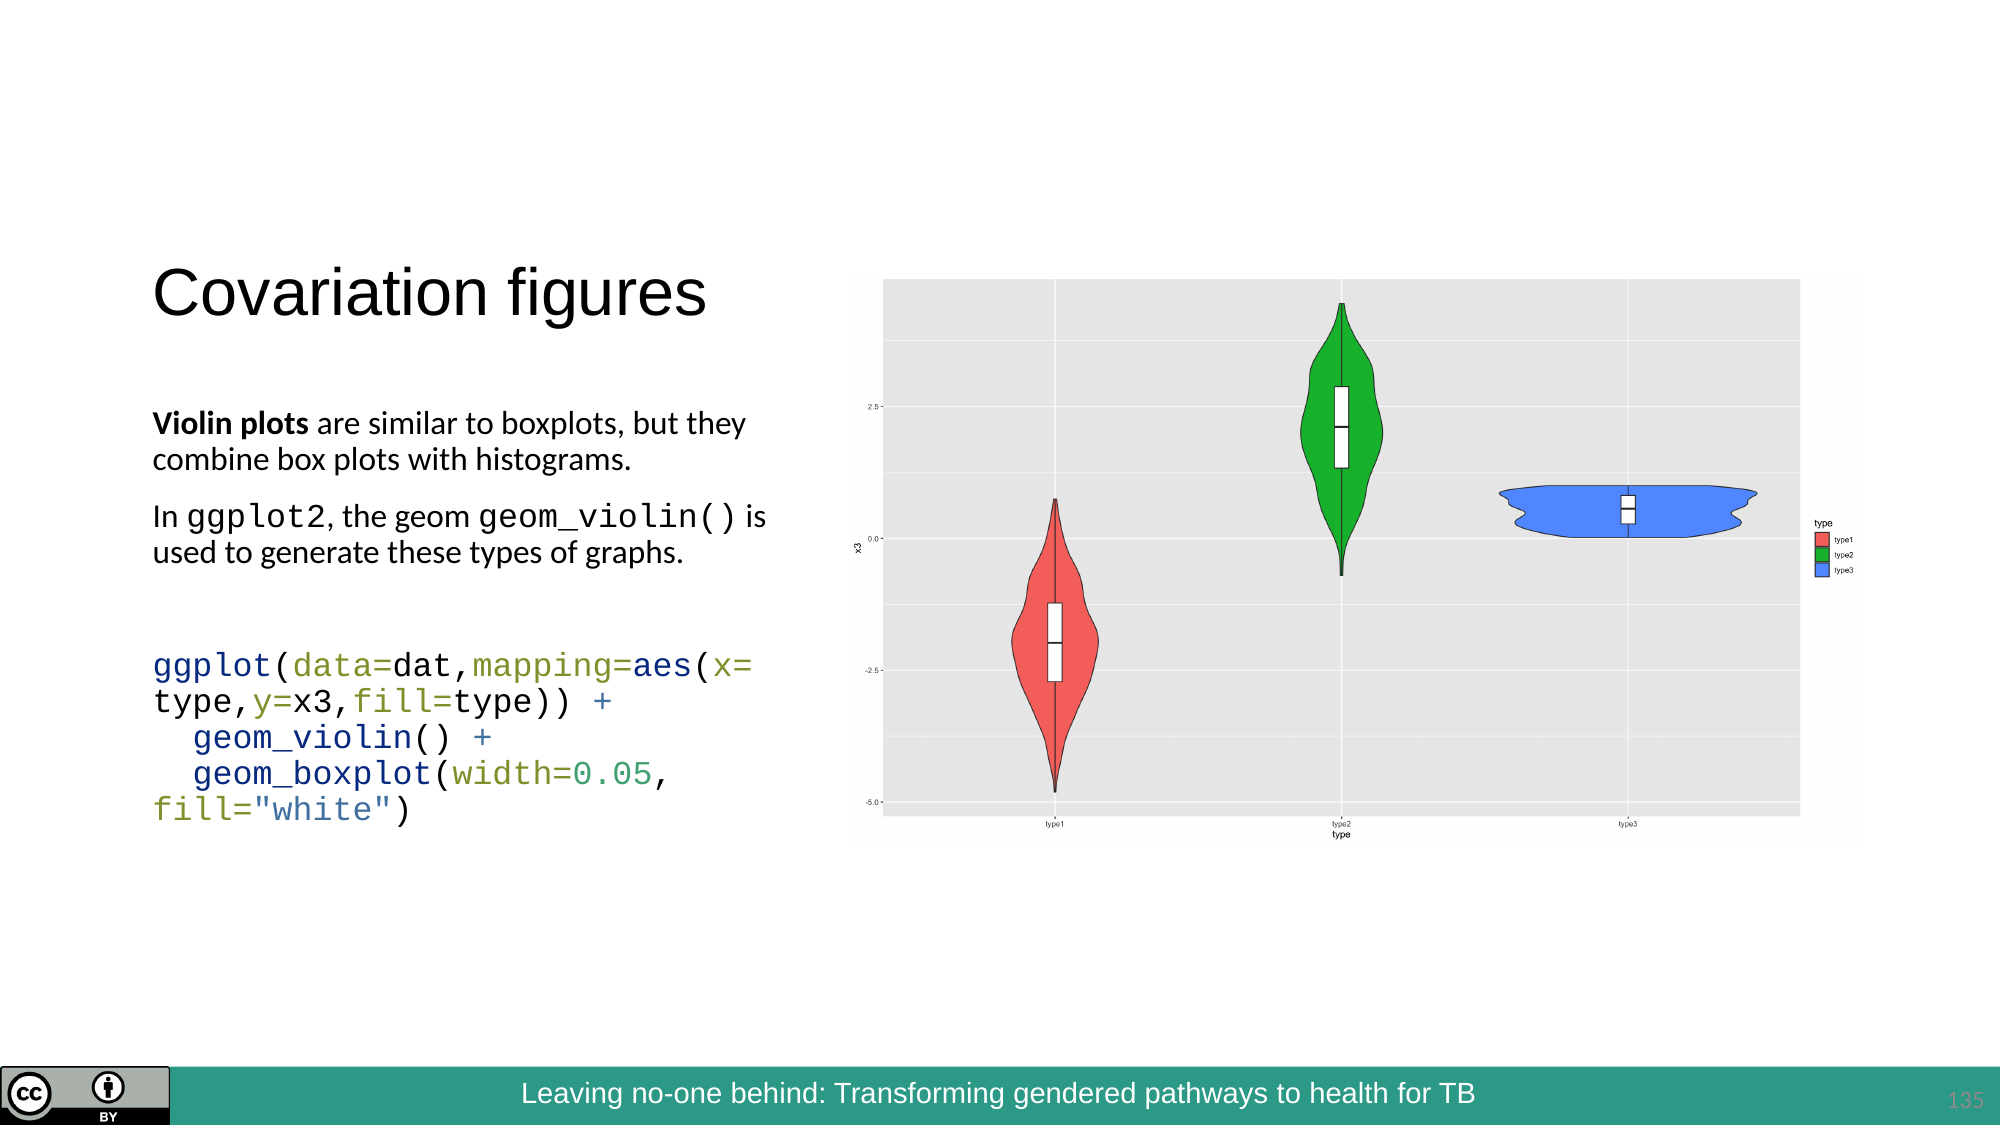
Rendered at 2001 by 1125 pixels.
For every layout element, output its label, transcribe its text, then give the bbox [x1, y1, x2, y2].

picture [0, 1066, 170, 1125]
slide_number 135 [1550, 1073, 2000, 1125]
list Violin plots are similar to boxplots, but they combine box plots with histograms. In ggplot2, the geom geom_violin() is used to generate these types of graphs. ggplot(data=dat,mapping=aes(x=type,y=x3,fill=type)) + geom_violin() + geom_boxplot(width=0.05, fill="white") [137, 337, 783, 963]
title Covariation figures [137, 75, 783, 337]
picture [849, 274, 1863, 844]
